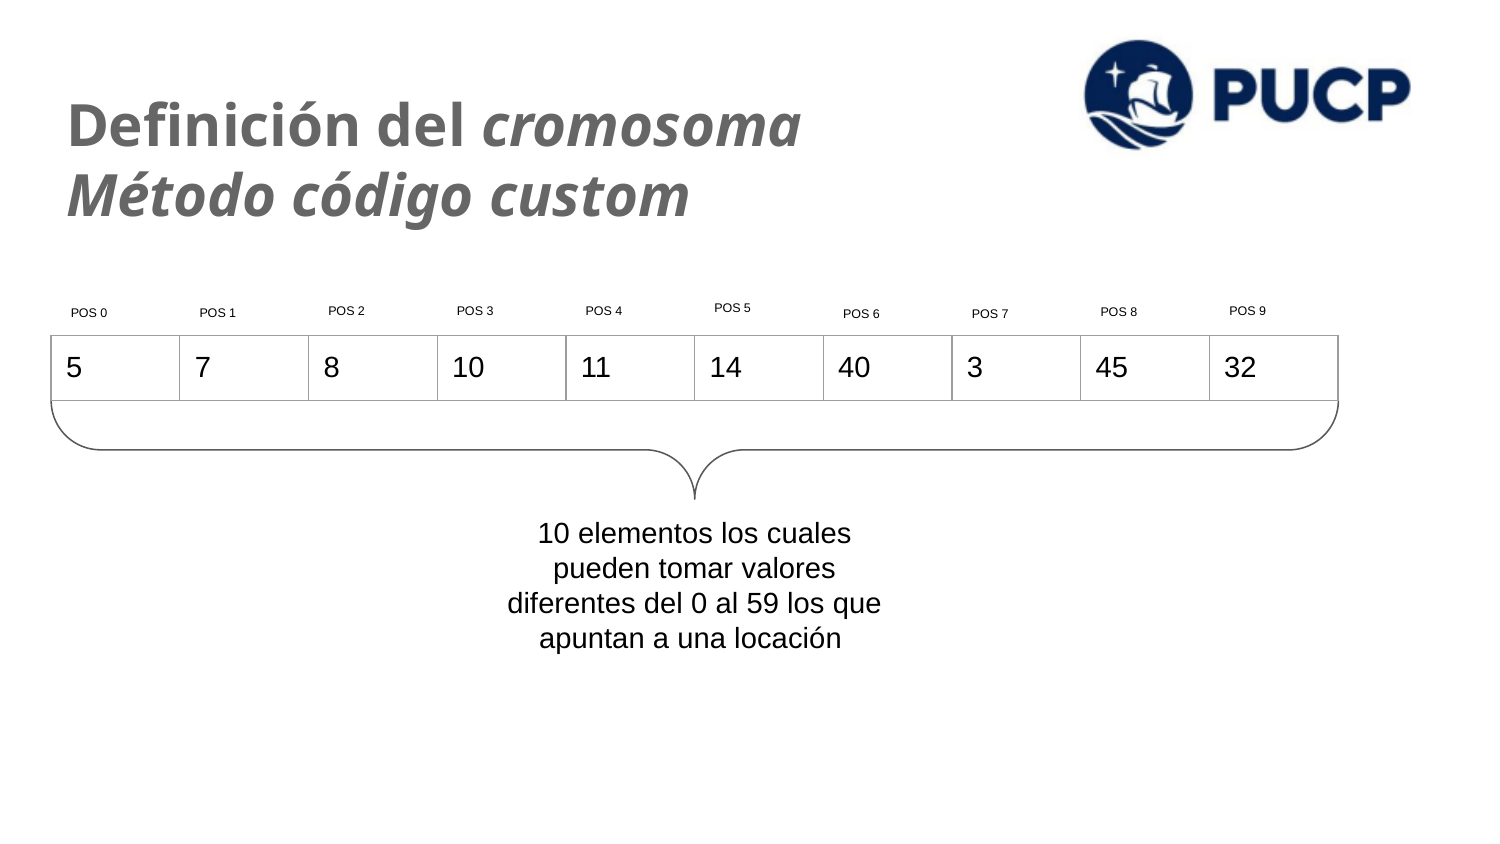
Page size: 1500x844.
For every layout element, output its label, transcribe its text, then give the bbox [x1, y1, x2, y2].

text_box POS 0 [51, 290, 179, 335]
picture [1067, 33, 1425, 160]
text_box POS 8 [1080, 288, 1210, 349]
table_header 45 [1081, 349, 1209, 400]
table_header 40 [824, 352, 951, 400]
text_box POS 2 [308, 287, 437, 348]
text_box POS 9 [1209, 287, 1339, 348]
table_header 8 [309, 348, 437, 400]
text_box 10 elementos los cuales pueden tomar valores diferentes del 0 al 59 los que apuntan a una locación [487, 499, 902, 669]
text_box [51, 401, 1339, 499]
table_header 32 [1210, 348, 1337, 400]
table_header 3 [953, 352, 1080, 400]
table_header 11 [567, 348, 694, 400]
text_box POS 5 [694, 285, 824, 346]
table_header 14 [695, 346, 823, 400]
table_header 10 [438, 348, 565, 400]
table_header 5 [52, 336, 179, 400]
text_box POS 7 [952, 291, 1081, 352]
title Definición del cromosoma Método código custom [51, 72, 1449, 291]
text_box POS 6 [823, 291, 952, 352]
text_box POS 1 [179, 290, 309, 351]
text_box POS 4 [565, 287, 695, 348]
text_box POS 3 [437, 287, 565, 348]
table_header 7 [180, 351, 308, 400]
